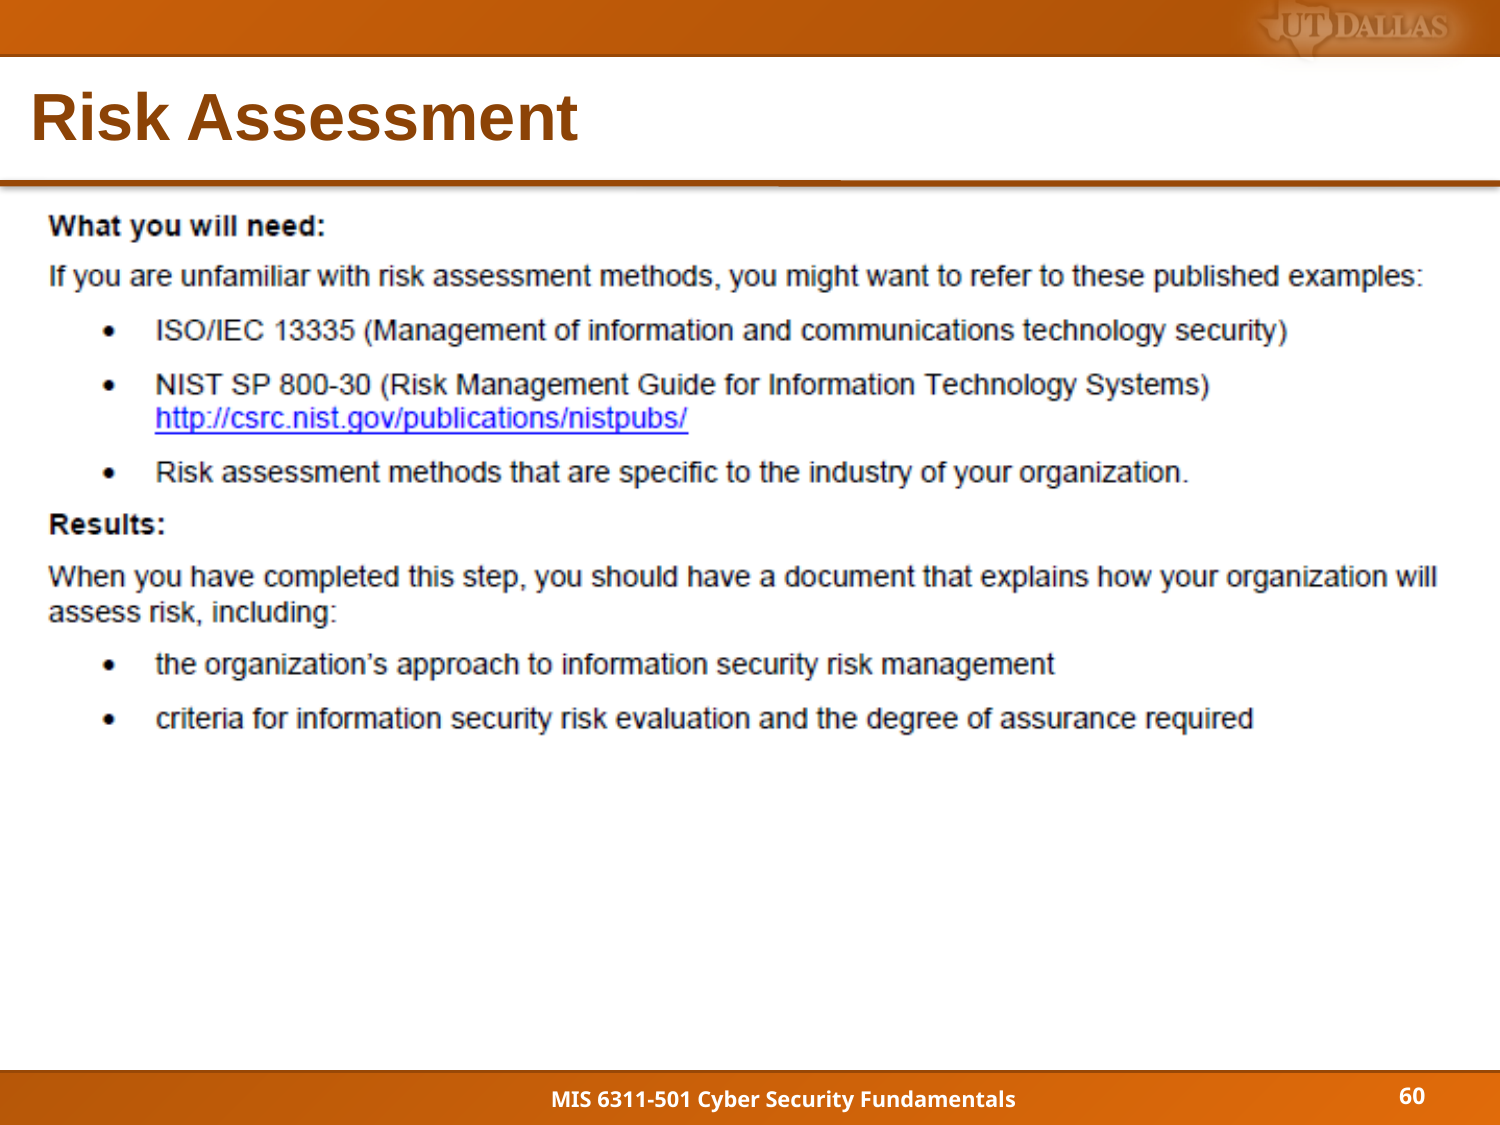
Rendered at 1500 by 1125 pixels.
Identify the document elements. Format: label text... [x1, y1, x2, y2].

title Risk Assessment [0, 62, 1500, 176]
picture [24, 199, 1472, 751]
picture [1218, 0, 1500, 62]
slide_number 60 [1350, 1076, 1475, 1120]
